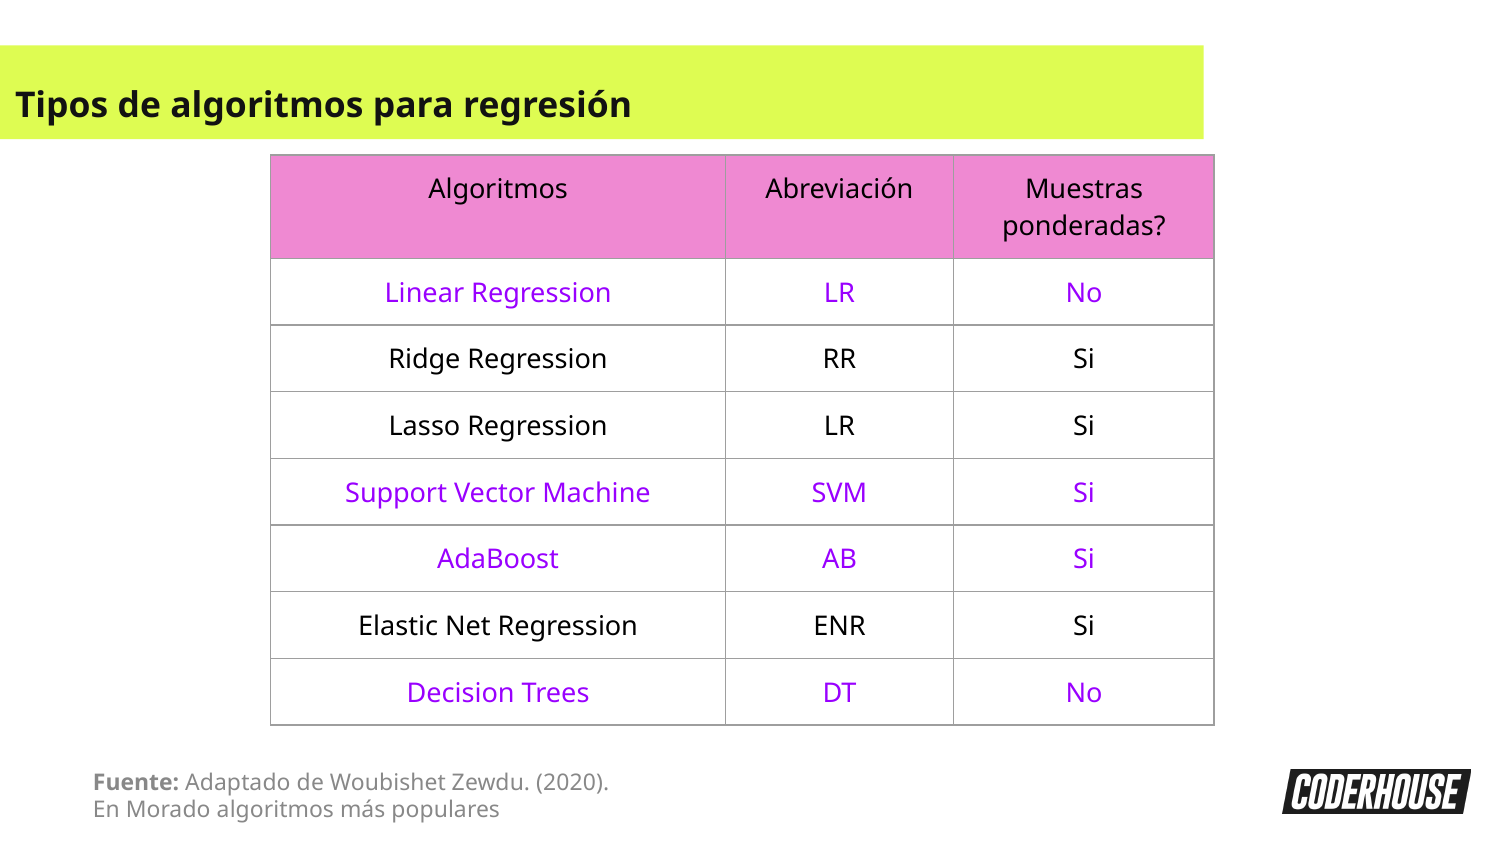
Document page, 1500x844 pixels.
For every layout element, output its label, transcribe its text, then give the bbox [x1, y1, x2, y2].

table_cell Si [954, 592, 1213, 658]
table_header Abreviación [726, 156, 953, 258]
table_cell Elastic Net Regression [271, 592, 725, 658]
table_header Muestras ponderadas? [954, 156, 1213, 258]
table_cell No [954, 659, 1213, 724]
table_cell RR [726, 326, 953, 391]
table_cell AB [726, 526, 953, 591]
picture [1281, 769, 1471, 814]
table_cell Si [954, 459, 1213, 524]
table_cell Decision Trees [271, 659, 725, 724]
text_box Tipos de algoritmos para regresión [0, 45, 1204, 140]
table_cell LR [726, 392, 953, 458]
text_box Fuente: Adaptado de Woubishet Zewdu. (2020). En Morado algoritmos más populares [77, 752, 1161, 838]
table_cell Si [954, 326, 1213, 391]
table_header Algoritmos [271, 156, 725, 258]
table_cell No [954, 259, 1213, 324]
table_cell Si [954, 392, 1213, 458]
table_cell DT [726, 659, 953, 724]
table_cell Support Vector Machine [271, 459, 725, 524]
table_cell AdaBoost [271, 526, 725, 591]
table_cell Ridge Regression [271, 326, 725, 391]
table_cell LR [726, 259, 953, 324]
table_cell ENR [726, 592, 953, 658]
table_cell Si [954, 526, 1213, 591]
table_cell Linear Regression [271, 259, 725, 324]
table_cell SVM [726, 459, 953, 524]
table_cell Lasso Regression [271, 392, 725, 458]
